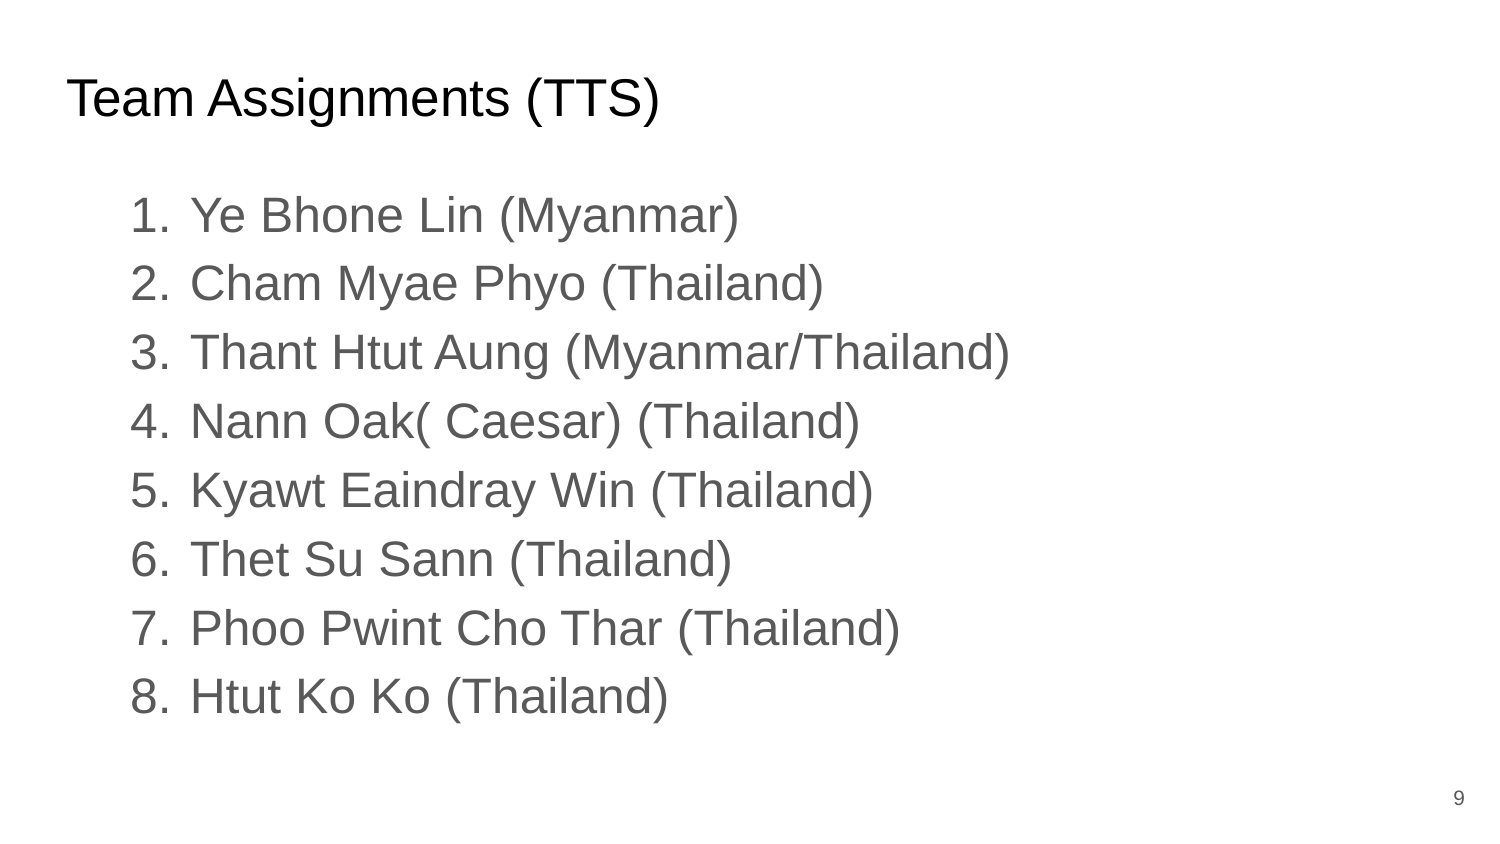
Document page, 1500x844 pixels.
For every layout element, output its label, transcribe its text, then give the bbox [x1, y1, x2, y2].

list Ye Bhone Lin (Myanmar) Cham Myae Phyo (Thailand) Thant Htut Aung (Myanmar/Thailand) Nann Oak( Caesar) (Thailand) Kyawt Eaindray Win (Thailand) Thet Su Sann (Thailand) Phoo Pwint Cho Thar (Thailand) Htut Ko Ko (Thailand) [105, 158, 1449, 742]
slide_number ‹#› [1389, 764, 1480, 830]
title Team Assignments (TTS) [51, 48, 1449, 142]
